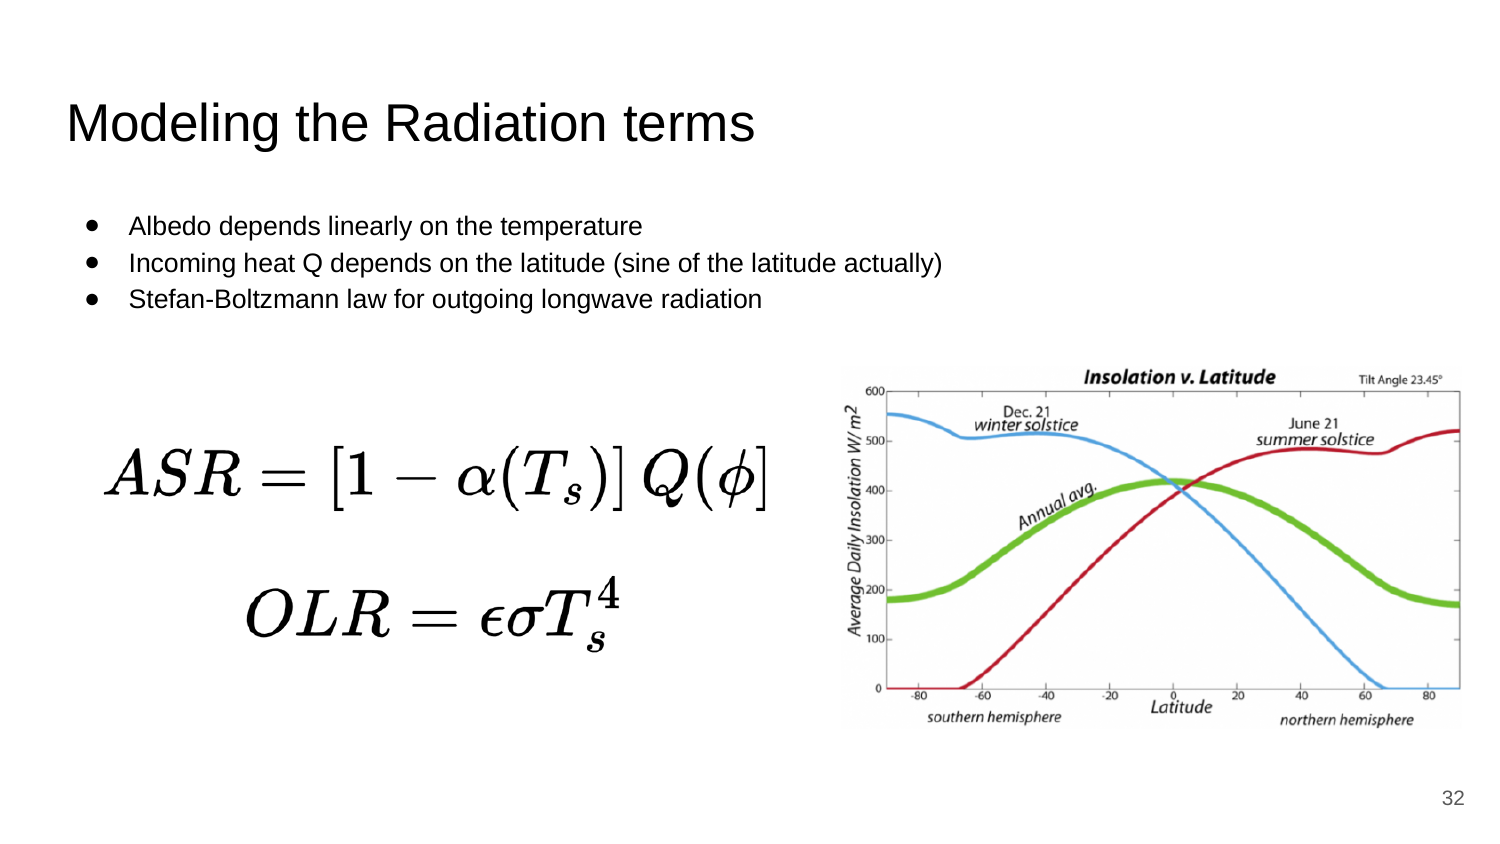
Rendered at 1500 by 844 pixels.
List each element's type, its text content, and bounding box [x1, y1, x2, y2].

picture [840, 364, 1462, 730]
picture [220, 567, 674, 668]
picture [75, 409, 799, 541]
list Albedo depends linearly on the temperature Incoming heat Q depends on the latitude (sine of the latitude actually) Stefan-Boltzmann law for outgoing longwave radiation [51, 189, 1449, 330]
title Modeling the Radiation terms [51, 72, 1449, 167]
slide_number 32 [1389, 764, 1480, 830]
